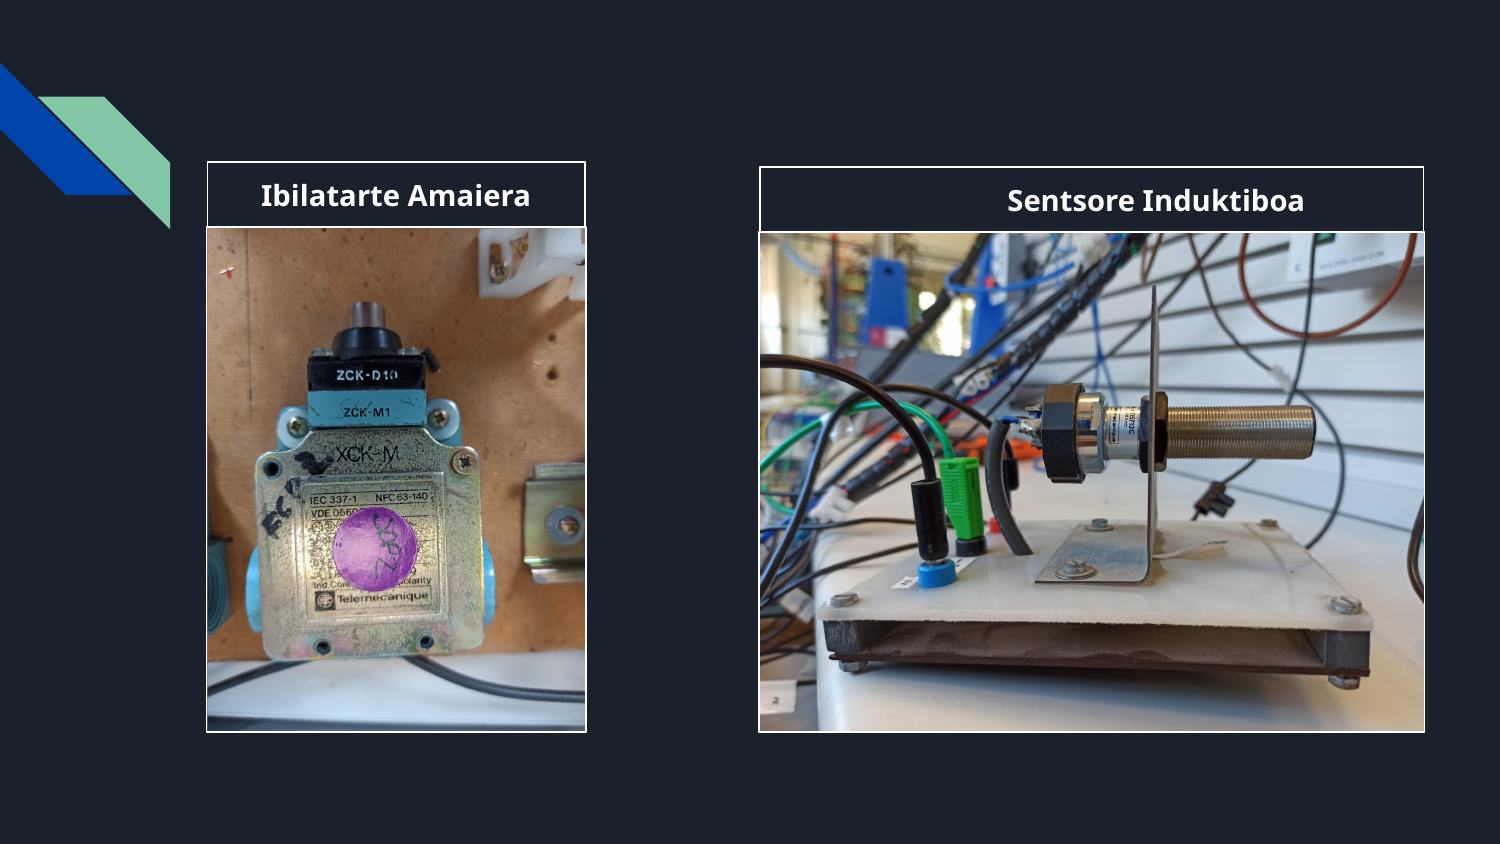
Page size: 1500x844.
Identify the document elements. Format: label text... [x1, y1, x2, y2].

picture [144, 228, 649, 731]
text_box Ibilatarte Amaiera [207, 162, 586, 228]
picture [759, 232, 1424, 732]
text_box Sentsore Induktiboa [759, 167, 1424, 232]
